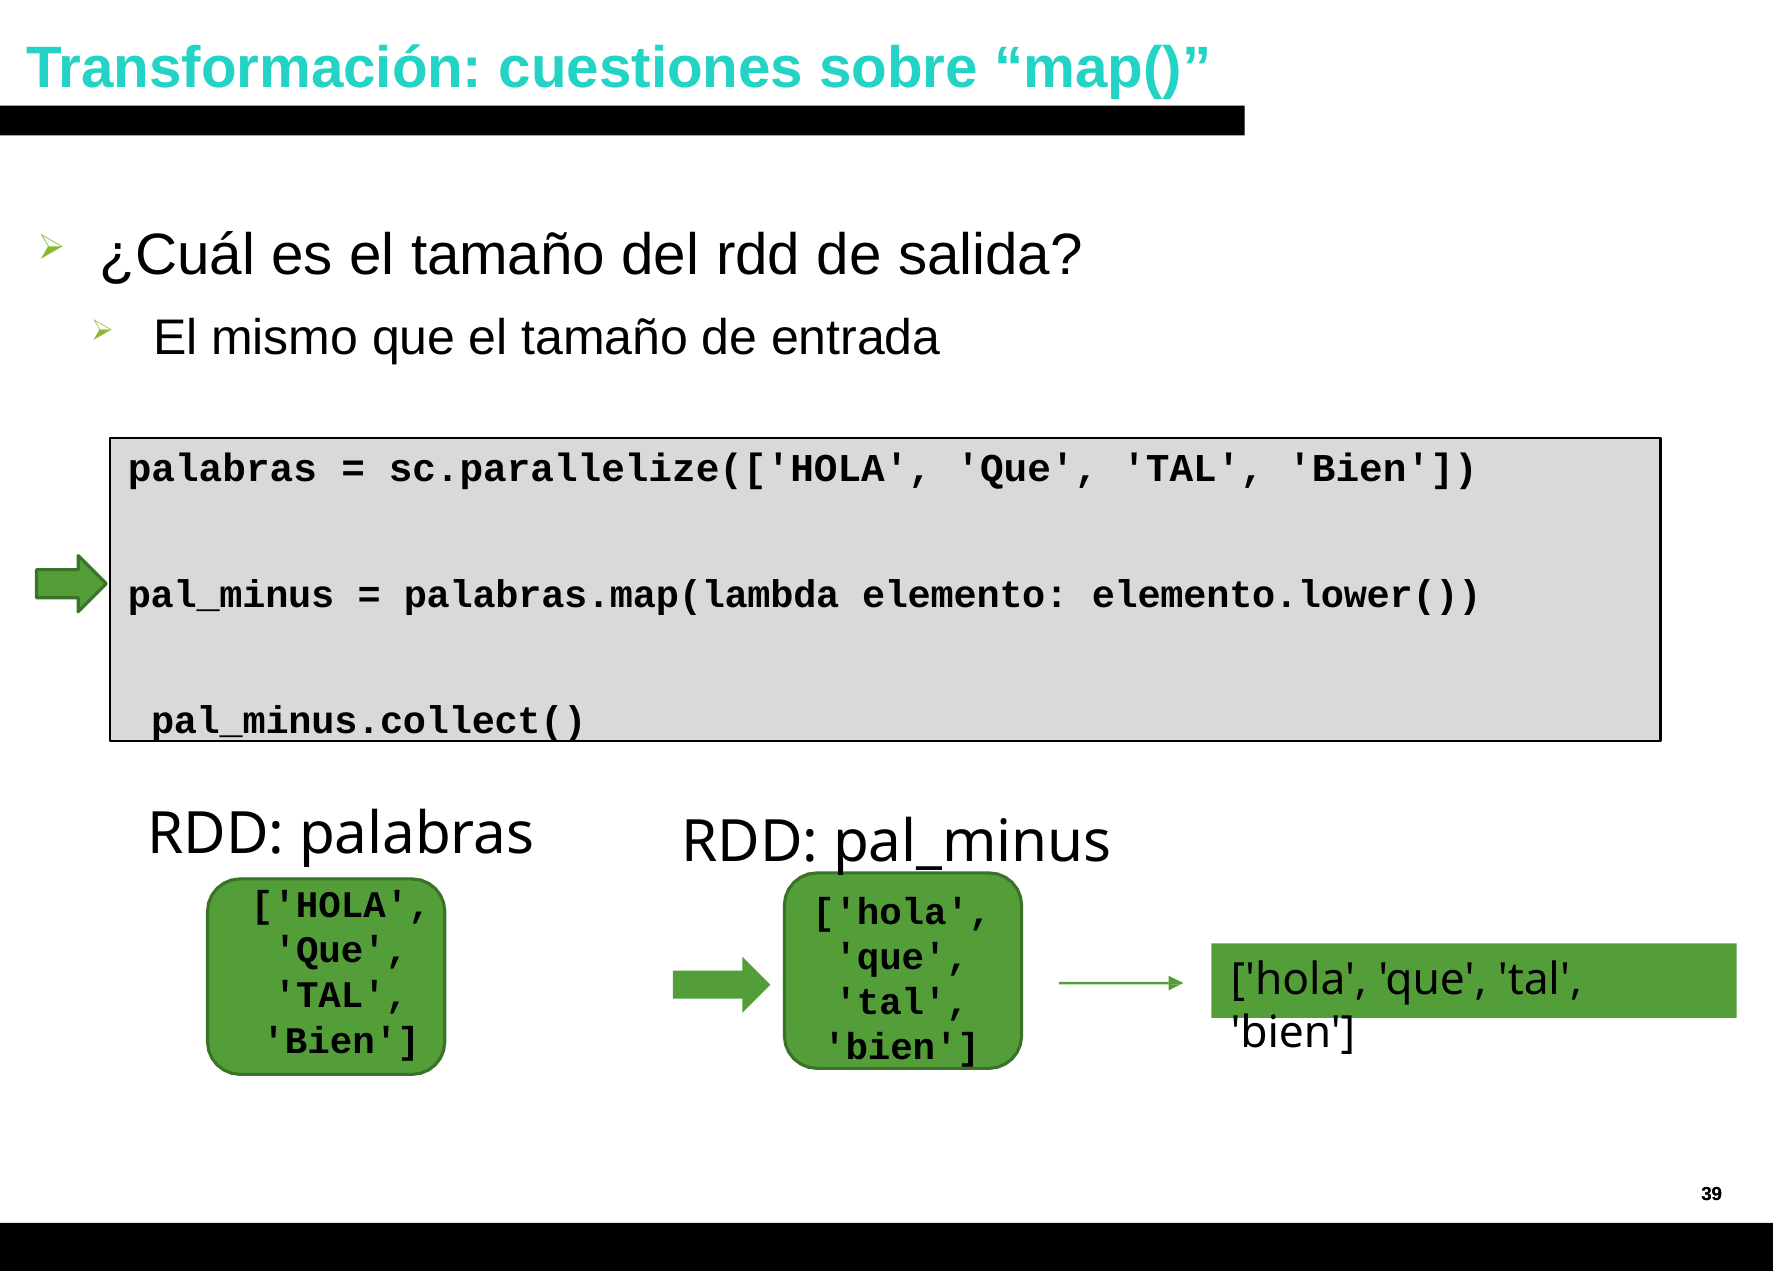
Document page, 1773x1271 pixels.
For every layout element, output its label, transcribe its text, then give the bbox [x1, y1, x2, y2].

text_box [34, 553, 109, 614]
text_box [1211, 943, 1737, 1018]
text_box ['hola', 'que', 'tal', 'bien'] [1228, 947, 1687, 1057]
text_box [0, 104, 1247, 137]
text_box [1133, 975, 1184, 991]
text_box [348, 0, 499, 98]
text_box [214, 1061, 439, 1075]
text_box ¿Cuál es el tamaño del rdd de salida? El mismo que el tamaño de entrada [35, 190, 1412, 365]
text_box RDD: pal_minus ['hola', 'que', 'tal', 'bien'] [659, 781, 1133, 1067]
text_box RDD: palabras ['HOLA', 'Que', 'TAL', 'Bien'] [113, 771, 569, 1061]
title Transformación: cuestiones sobre “map()” [11, 22, 1449, 122]
text_box 39 [1686, 1162, 1756, 1223]
text_box palabras = sc.parallelize(['HOLA', 'Que', 'TAL', 'Bien']) pal_minus = palabras.map(lambda elemento: elemento.lower()) pal_minus.collect() [110, 437, 1661, 741]
